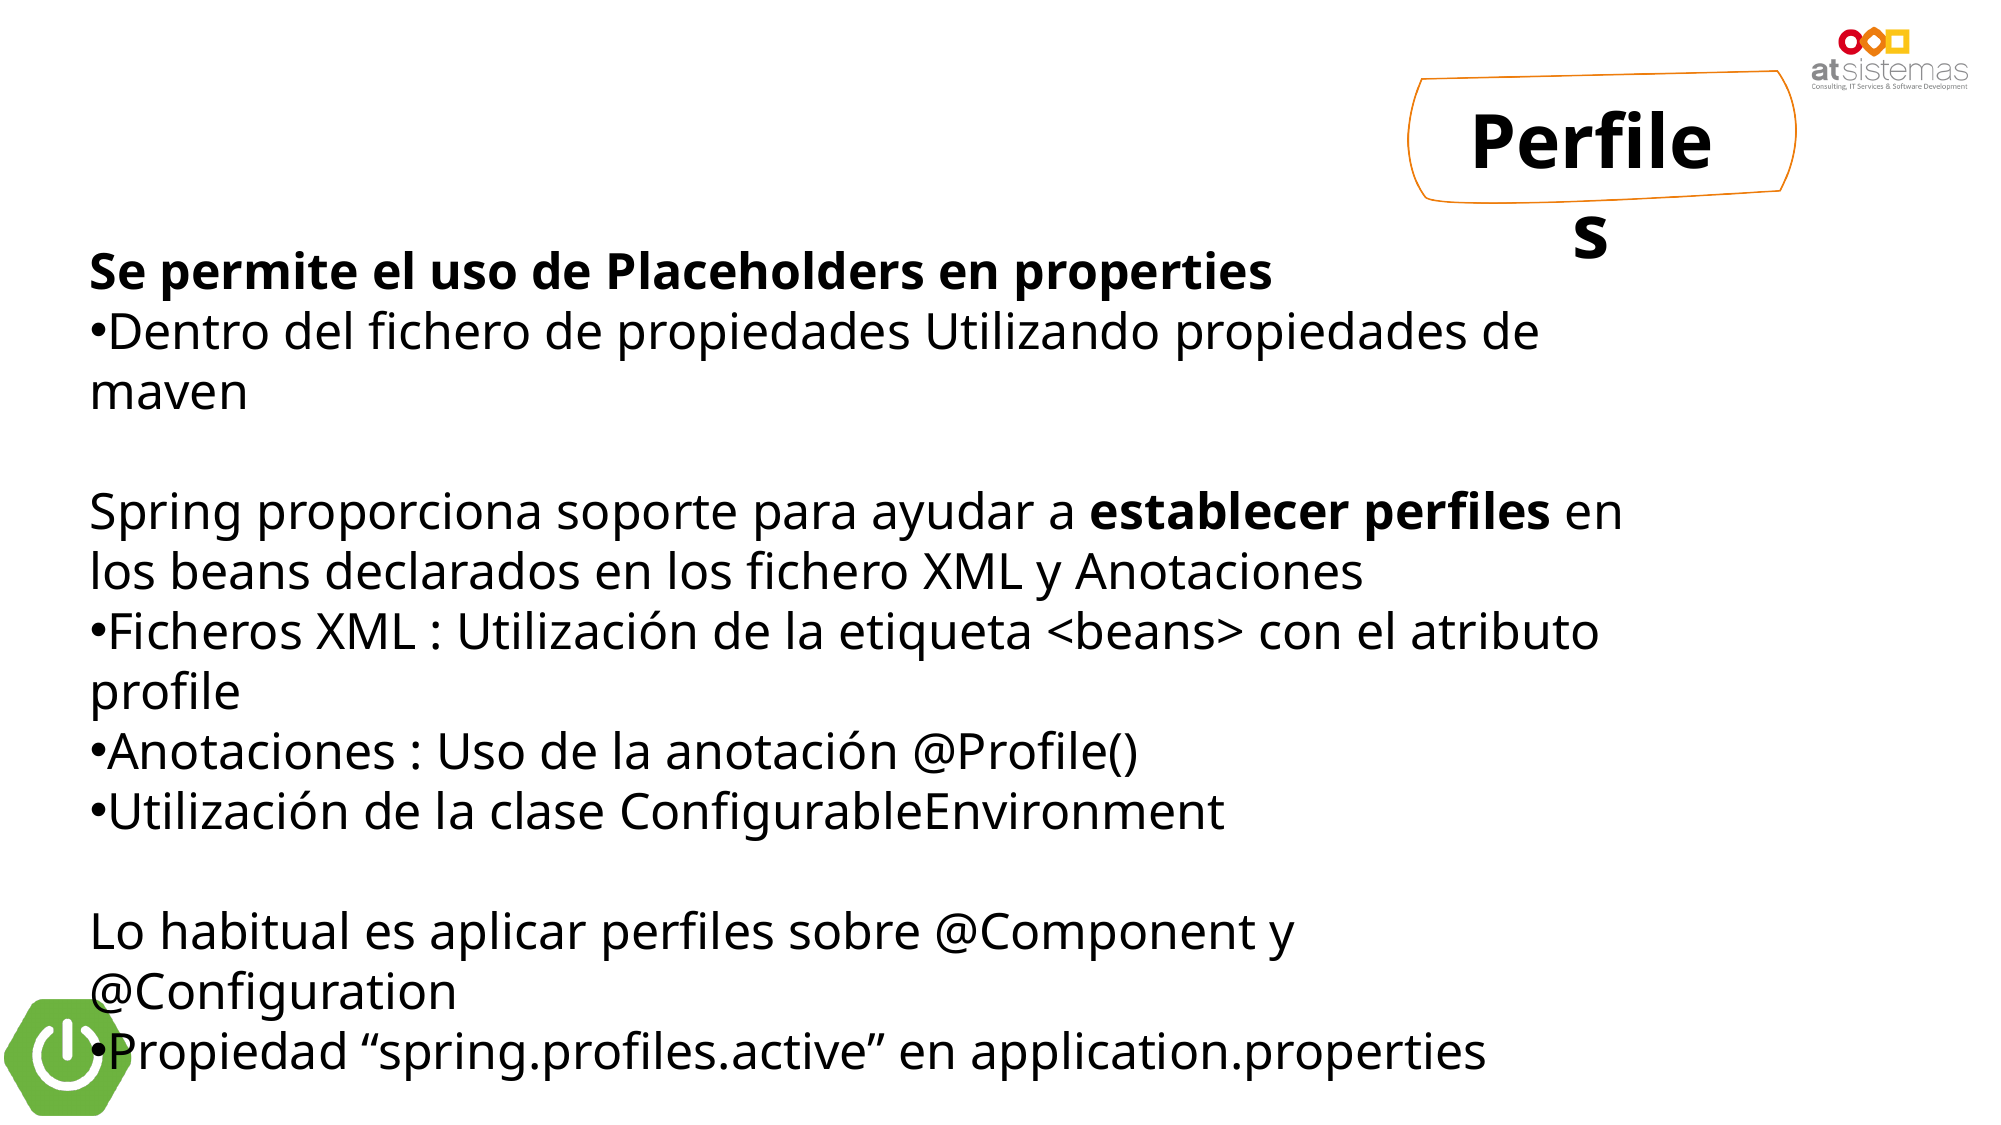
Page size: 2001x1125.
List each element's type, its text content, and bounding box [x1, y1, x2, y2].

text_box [1407, 70, 1797, 204]
picture [1787, 2, 1992, 113]
picture [0, 989, 135, 1125]
text_box Se permite el uso de Placeholders en properties Dentro del fichero de propiedades Utilizando propiedades de maven Spring proporciona soporte para ayudar a establecer perfiles en los beans declarados en los fichero XML y Anotaciones Ficheros XML : Utilización de la etiqueta <beans> con el atributo profile Anotaciones : Uso de la anotación @Profile() Utilización de la clase ConfigurableEnvironment Lo habitual es aplicar perfiles sobre @Component y @Configuration Propiedad “spring.profiles.active” en application.properties [75, 232, 1673, 1087]
